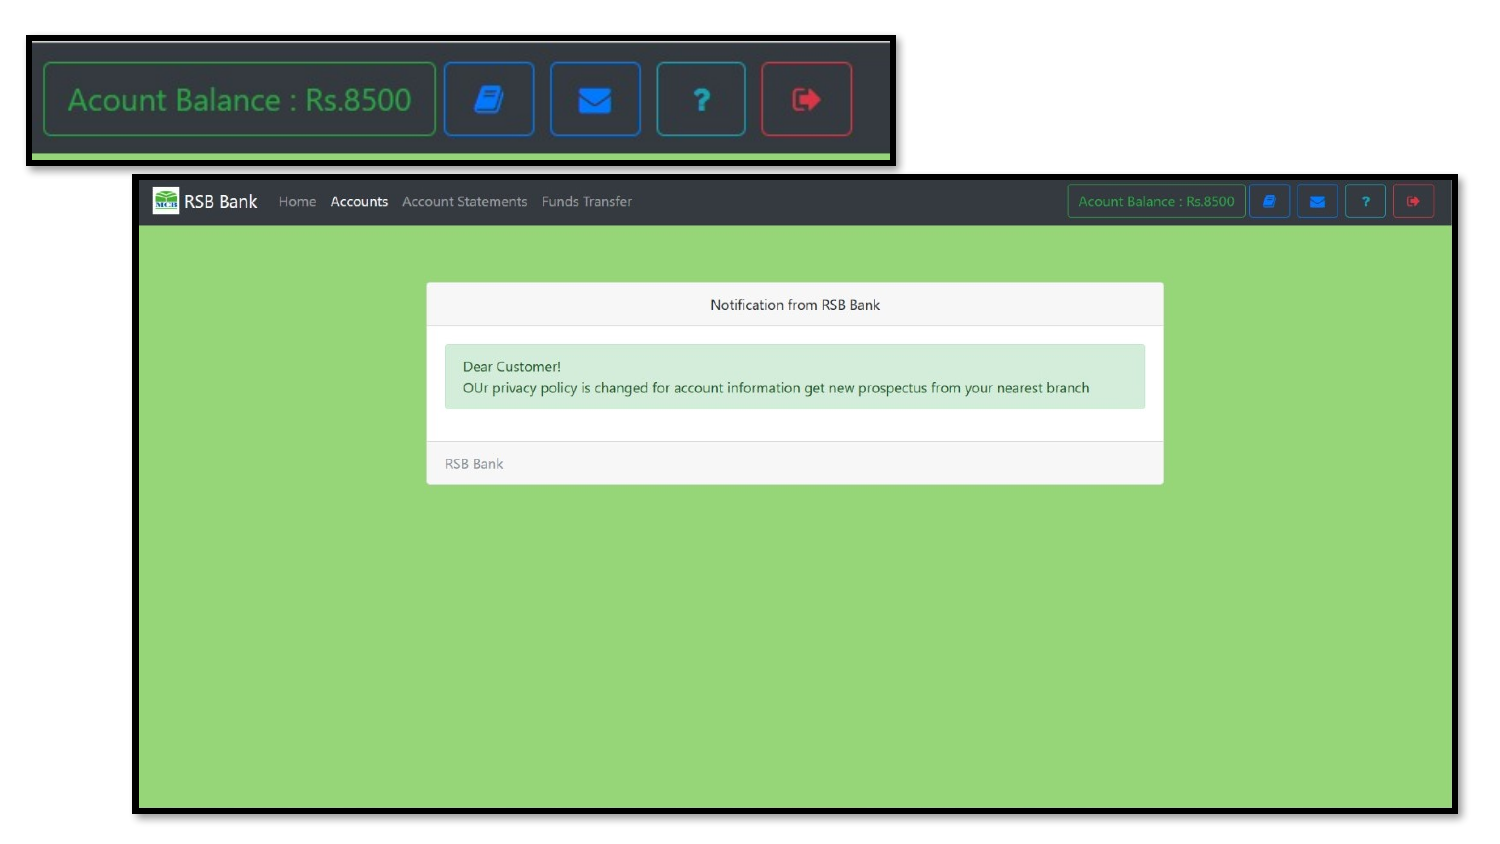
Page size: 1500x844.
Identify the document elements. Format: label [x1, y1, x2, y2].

picture [138, 180, 1453, 809]
picture [31, 40, 890, 161]
